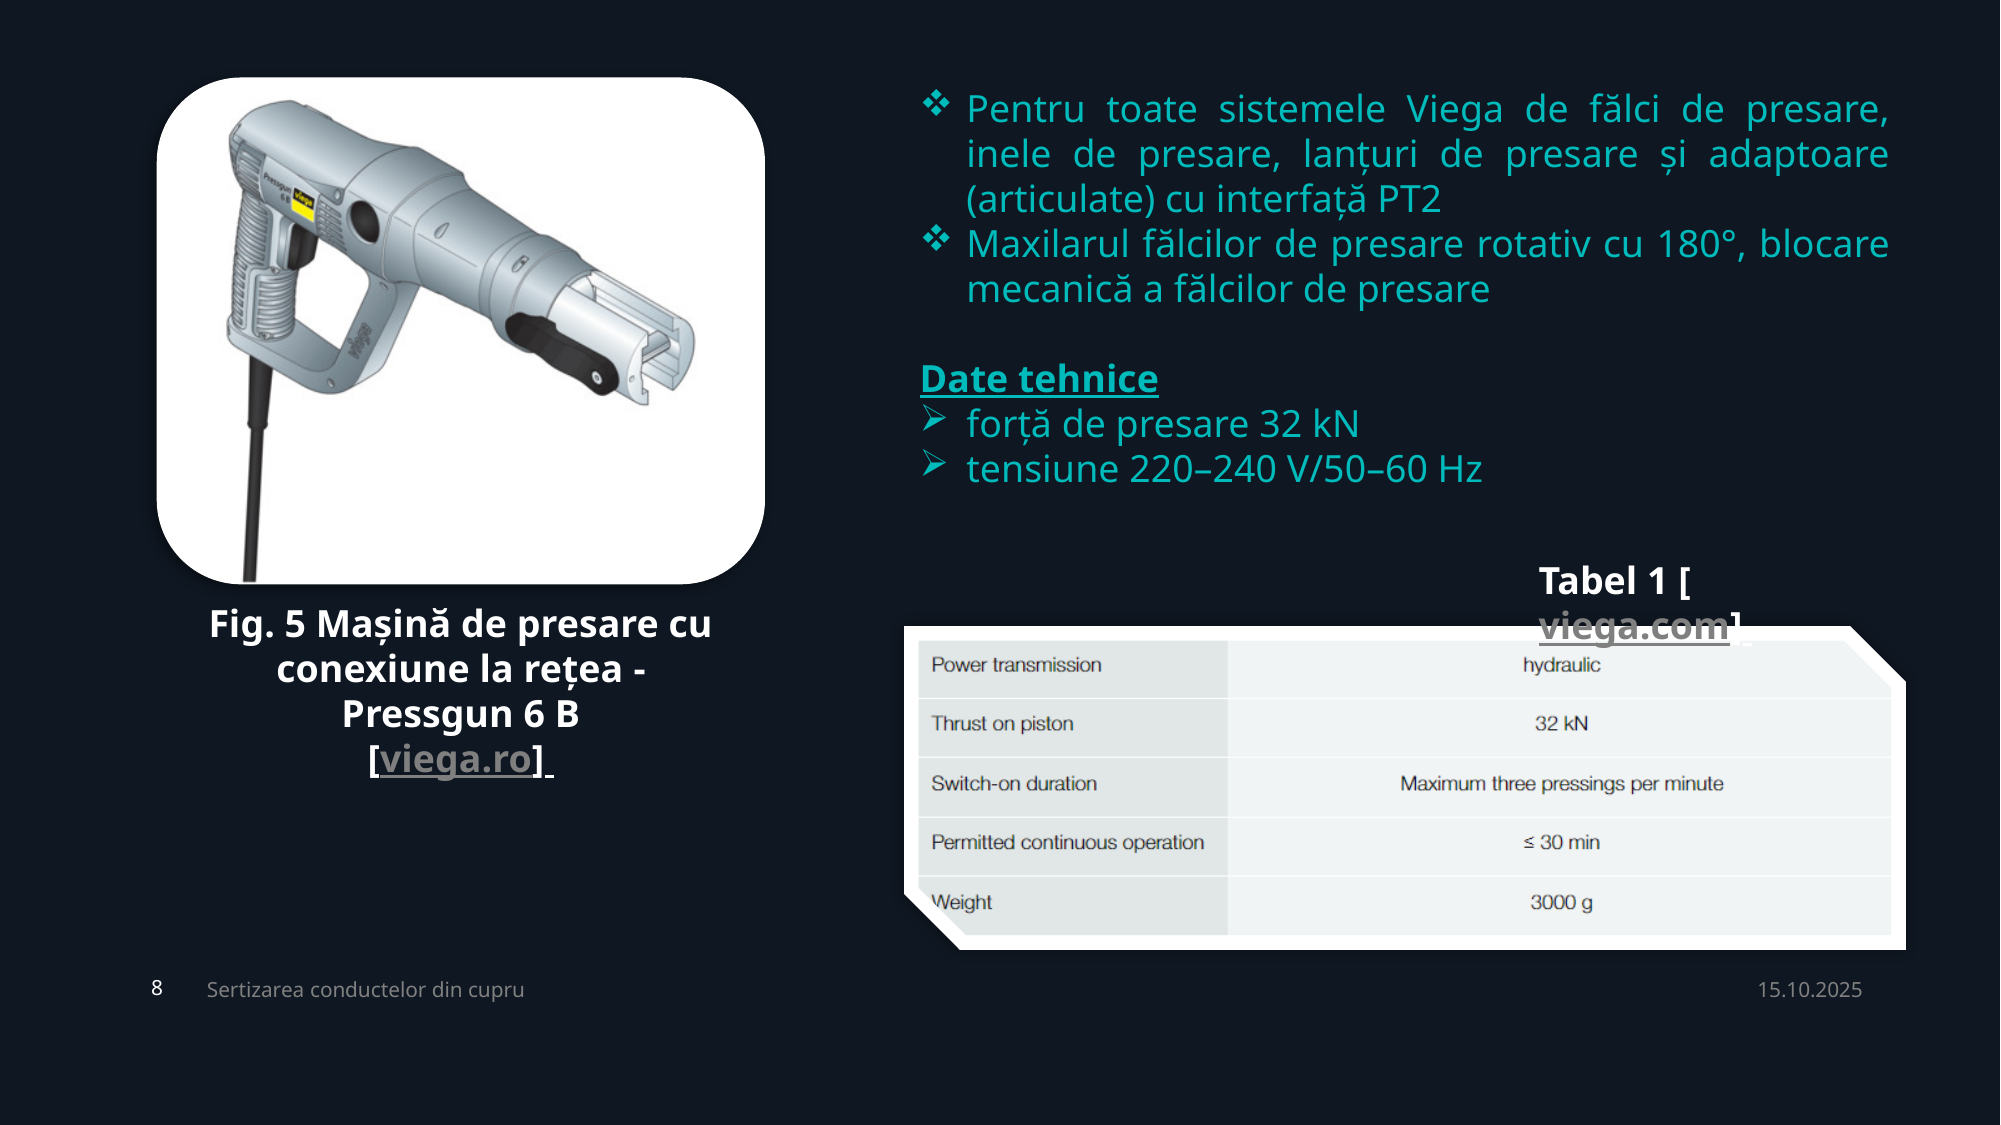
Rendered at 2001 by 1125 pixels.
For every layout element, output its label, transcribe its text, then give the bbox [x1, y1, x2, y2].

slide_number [1643, 964, 1863, 1014]
picture [156, 77, 765, 585]
slide_number 8 [127, 964, 186, 1014]
footer Sertizarea conductelor din cupru [191, 964, 671, 1014]
text_box Pentru toate sistemele Viega de fălci de presare, inele de presare, lanțuri de presare și adaptoare (articulate) cu interfață PT2 Maxilarul fălcilor de presare rotativ cu 180°, blocare mecanică a fălcilor de presare Date tehnice forță de presare 32 kN tensiune 220–240 V/50–60 Hz [904, 77, 1906, 498]
text_box Tabel 1 [viega.com] [1523, 550, 1865, 633]
text_box Fig. 5 Mașină de presare cu conexiune la rețea - Pressgun 6 B [viega.ro] [181, 592, 741, 794]
picture [911, 633, 1899, 943]
